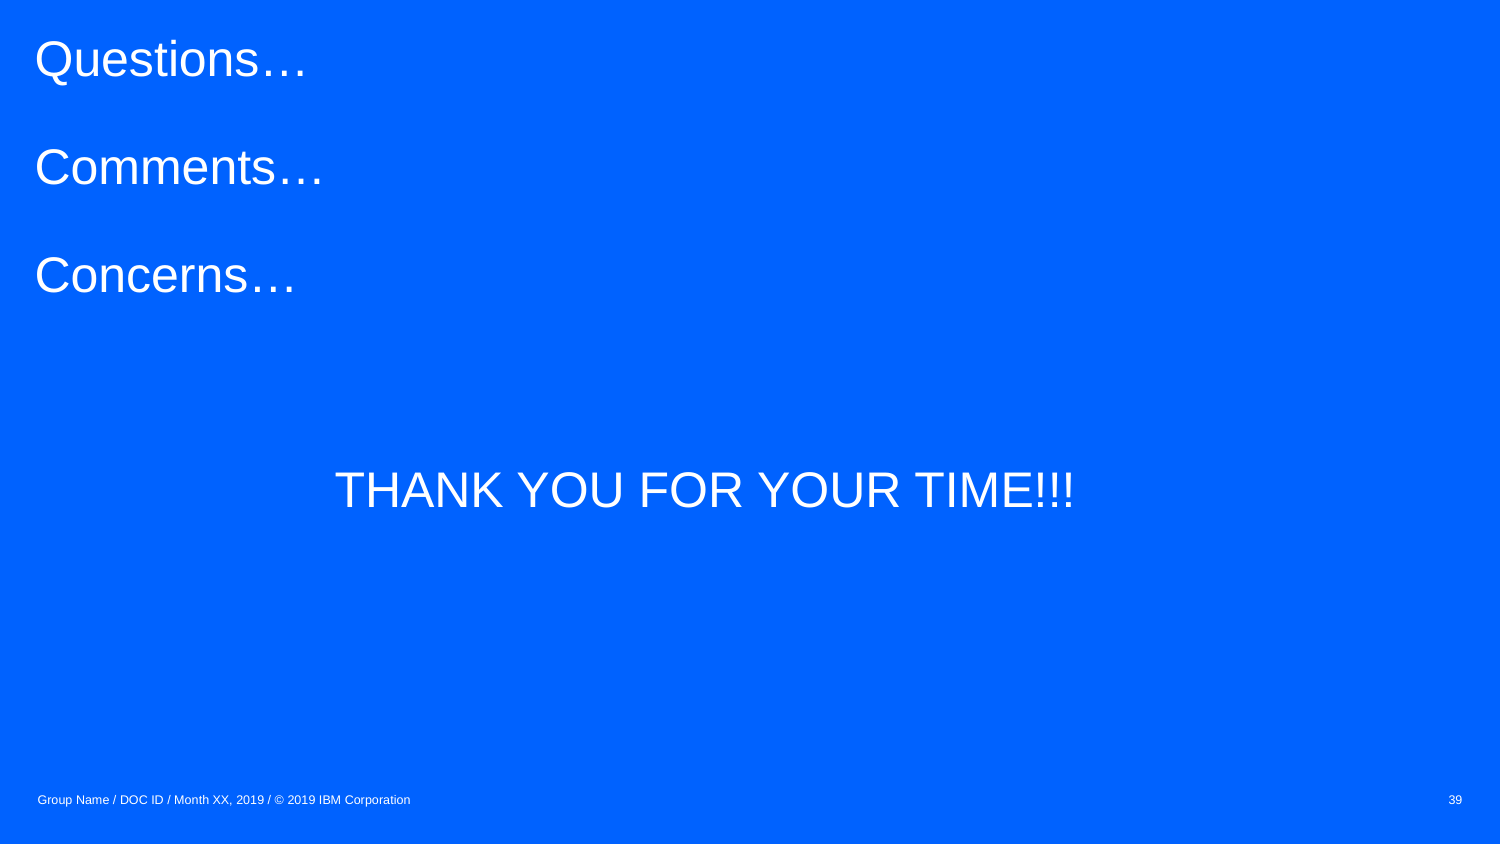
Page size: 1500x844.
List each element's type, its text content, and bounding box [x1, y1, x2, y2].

footer Group Name / DOC ID / Month XX, 2019 / © 2019 IBM Corporation [37, 785, 713, 813]
title Questions… Comments… Concerns… THANK YOU FOR YOUR TIME!!! [34, 33, 1095, 738]
slide_number 39 [1162, 785, 1463, 813]
